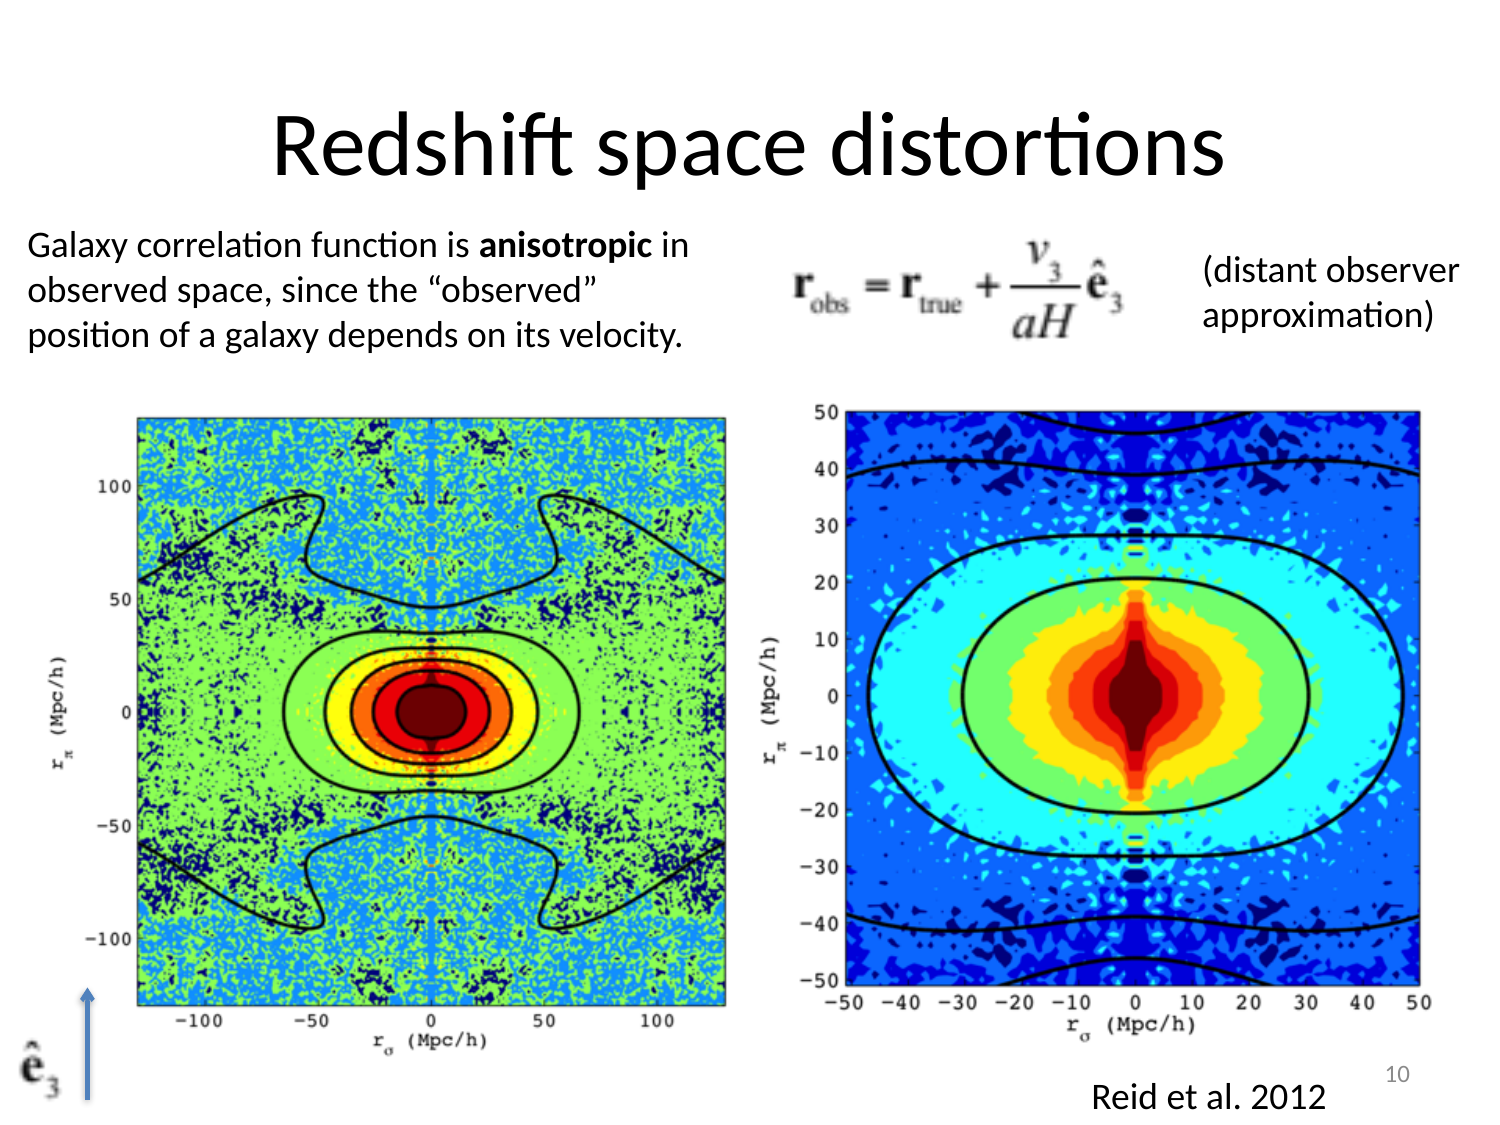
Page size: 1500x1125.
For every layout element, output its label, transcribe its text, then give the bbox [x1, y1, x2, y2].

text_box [14, 1025, 67, 1103]
text_box (distant observer approximation) [1187, 237, 1488, 343]
text_box Reid et al. 2012 [1076, 1071, 1342, 1125]
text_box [787, 212, 1126, 346]
title Redshift space distortions [75, 45, 1425, 233]
slide_number 10 [1342, 1071, 1425, 1103]
picture [39, 399, 1438, 1063]
text_box Galaxy correlation function is anisotropic in observed space, since the “observed” position of a galaxy depends on its velocity. [12, 212, 725, 363]
